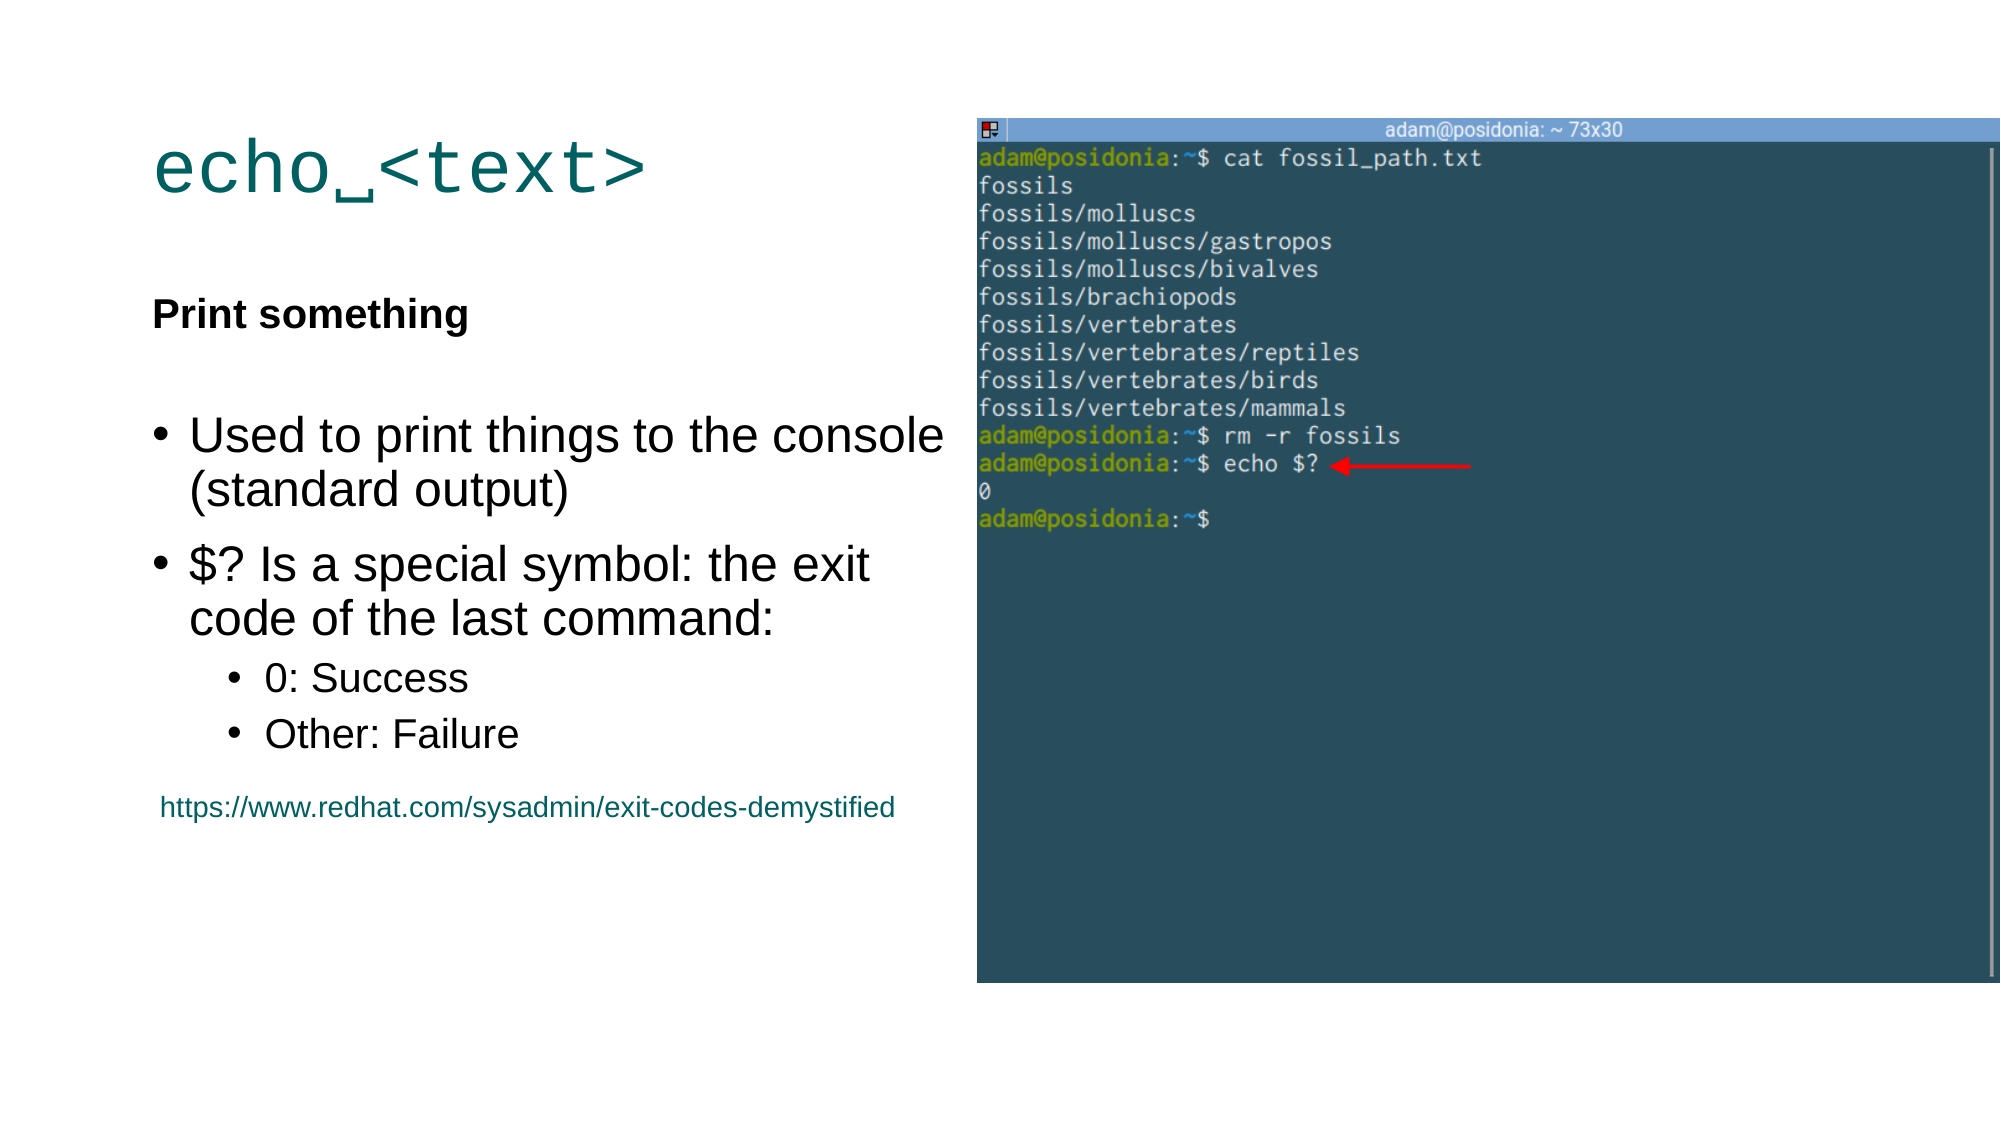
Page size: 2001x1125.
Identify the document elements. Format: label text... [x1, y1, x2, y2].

text_box https://www.redhat.com/sysadmin/exit-codes-demystified [145, 781, 977, 831]
title echo⎵<text> [137, 59, 1863, 209]
list Used to print things to the console (standard output) $? Is a special symbol: the exit code of the last command: 0: Success Other: Failure [137, 402, 984, 1007]
list Print something [137, 209, 977, 345]
picture [977, 118, 2000, 983]
